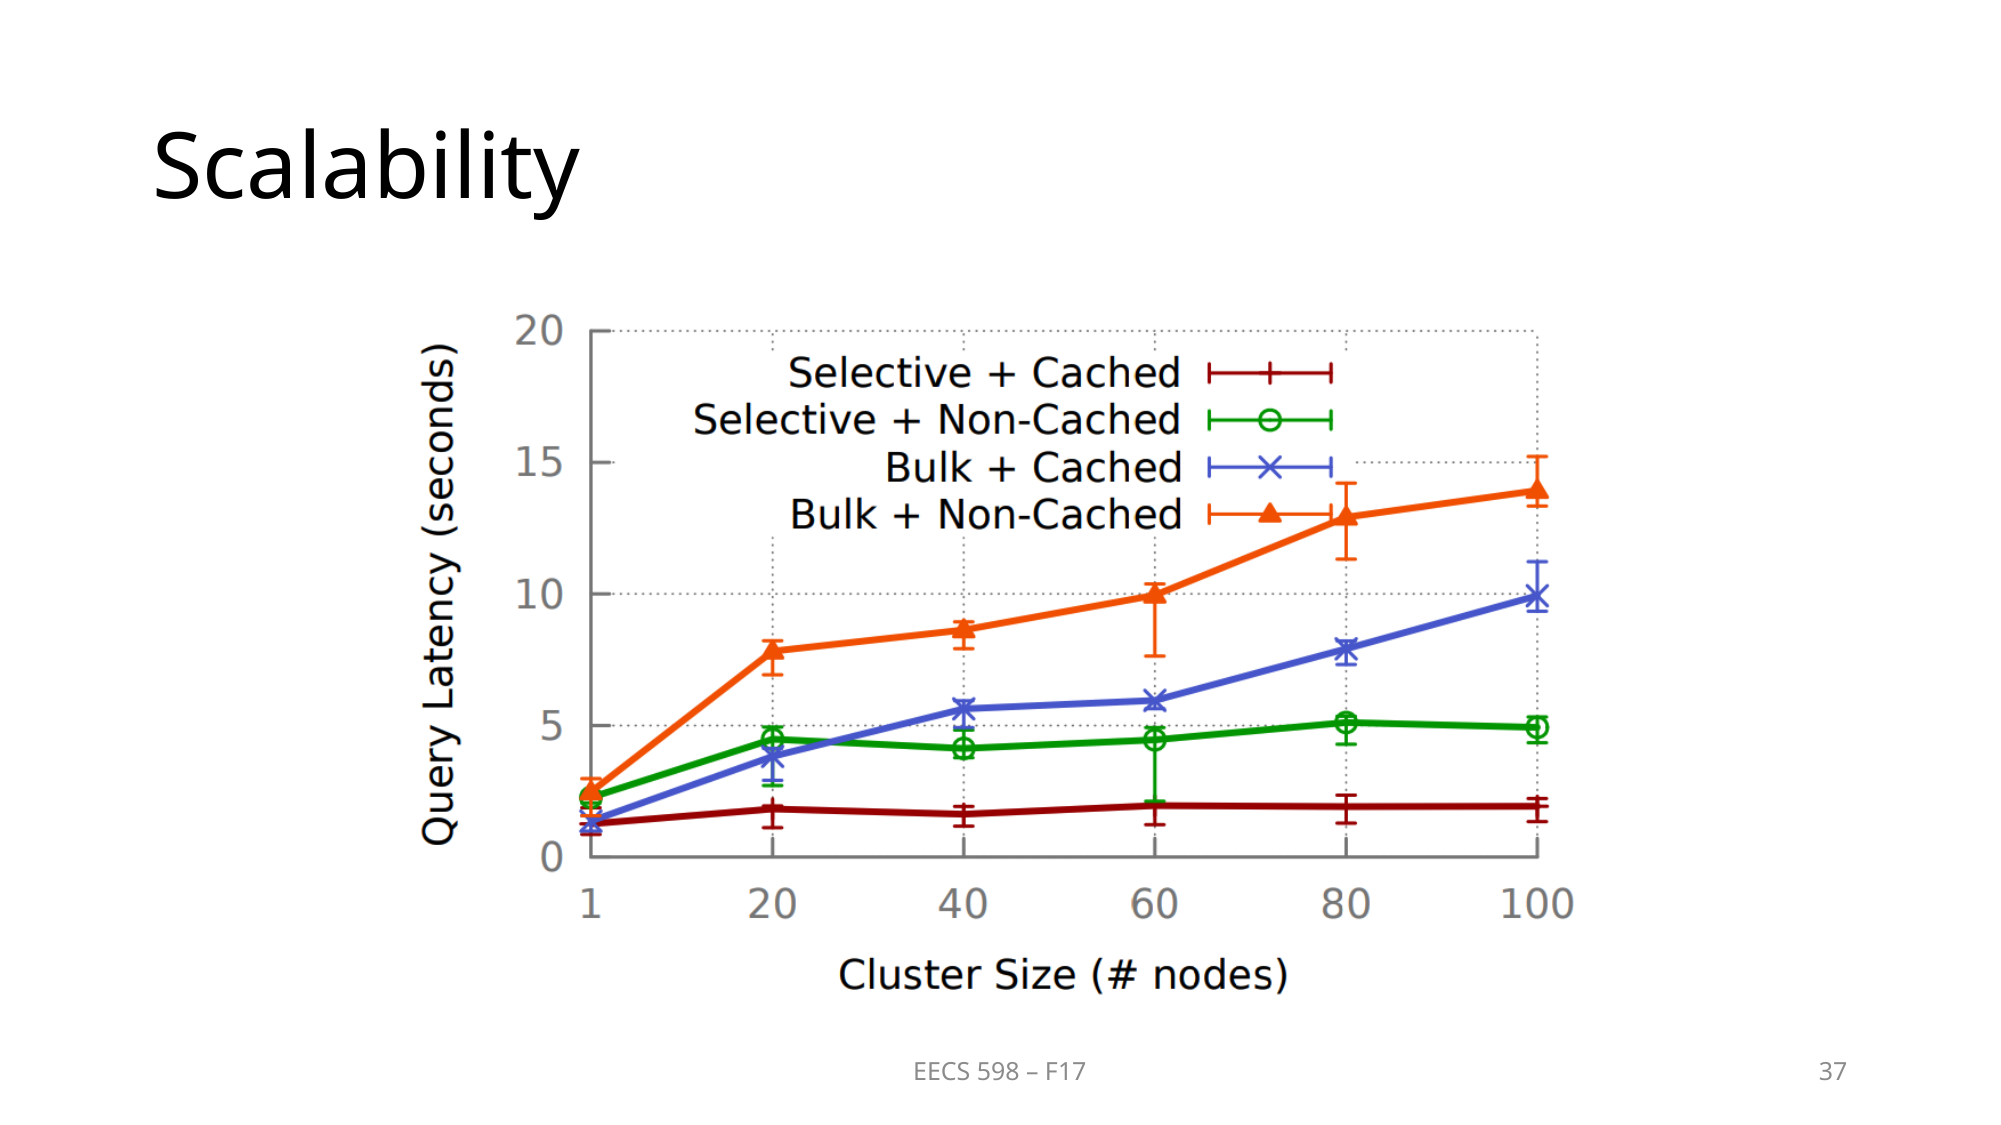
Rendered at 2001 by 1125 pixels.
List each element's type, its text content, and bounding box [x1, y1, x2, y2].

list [409, 299, 1591, 1014]
title Scalability [137, 59, 1863, 278]
footer EECS 598 – F17 [662, 1042, 1338, 1103]
slide_number 37 [1412, 1042, 1863, 1103]
